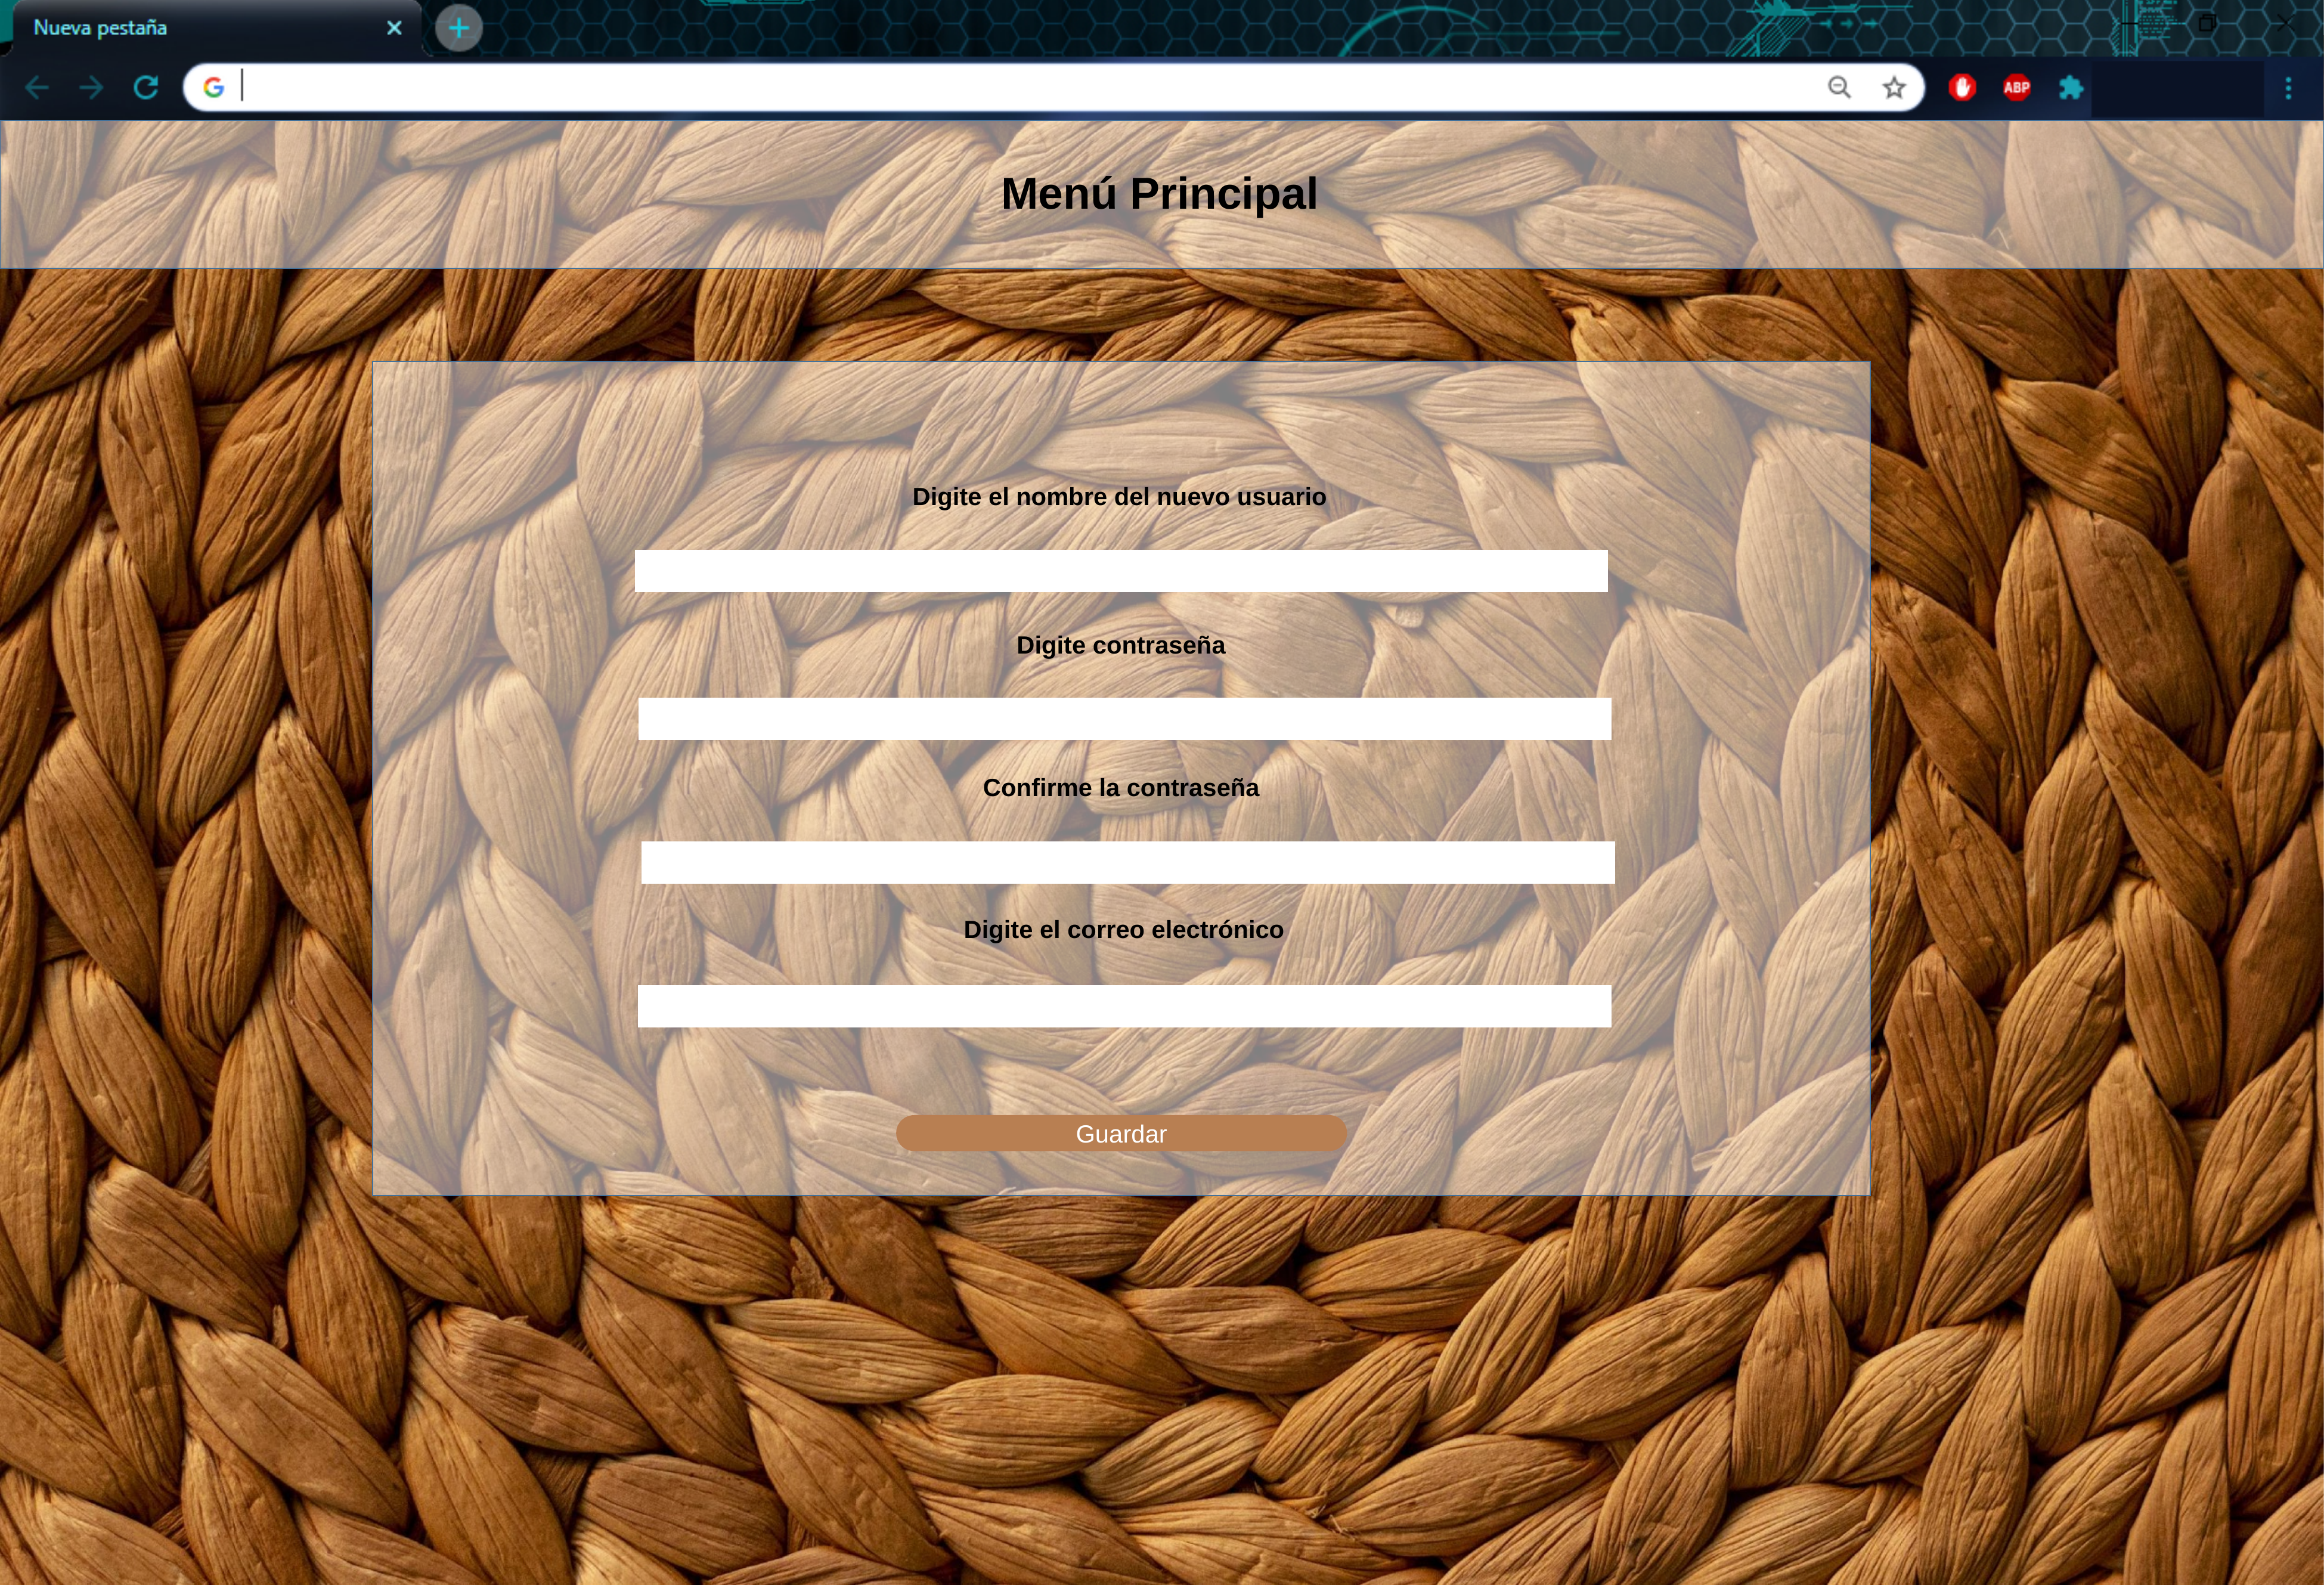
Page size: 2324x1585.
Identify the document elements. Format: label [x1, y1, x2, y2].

text_box [0, 0, 2324, 121]
picture [0, 121, 2324, 1585]
